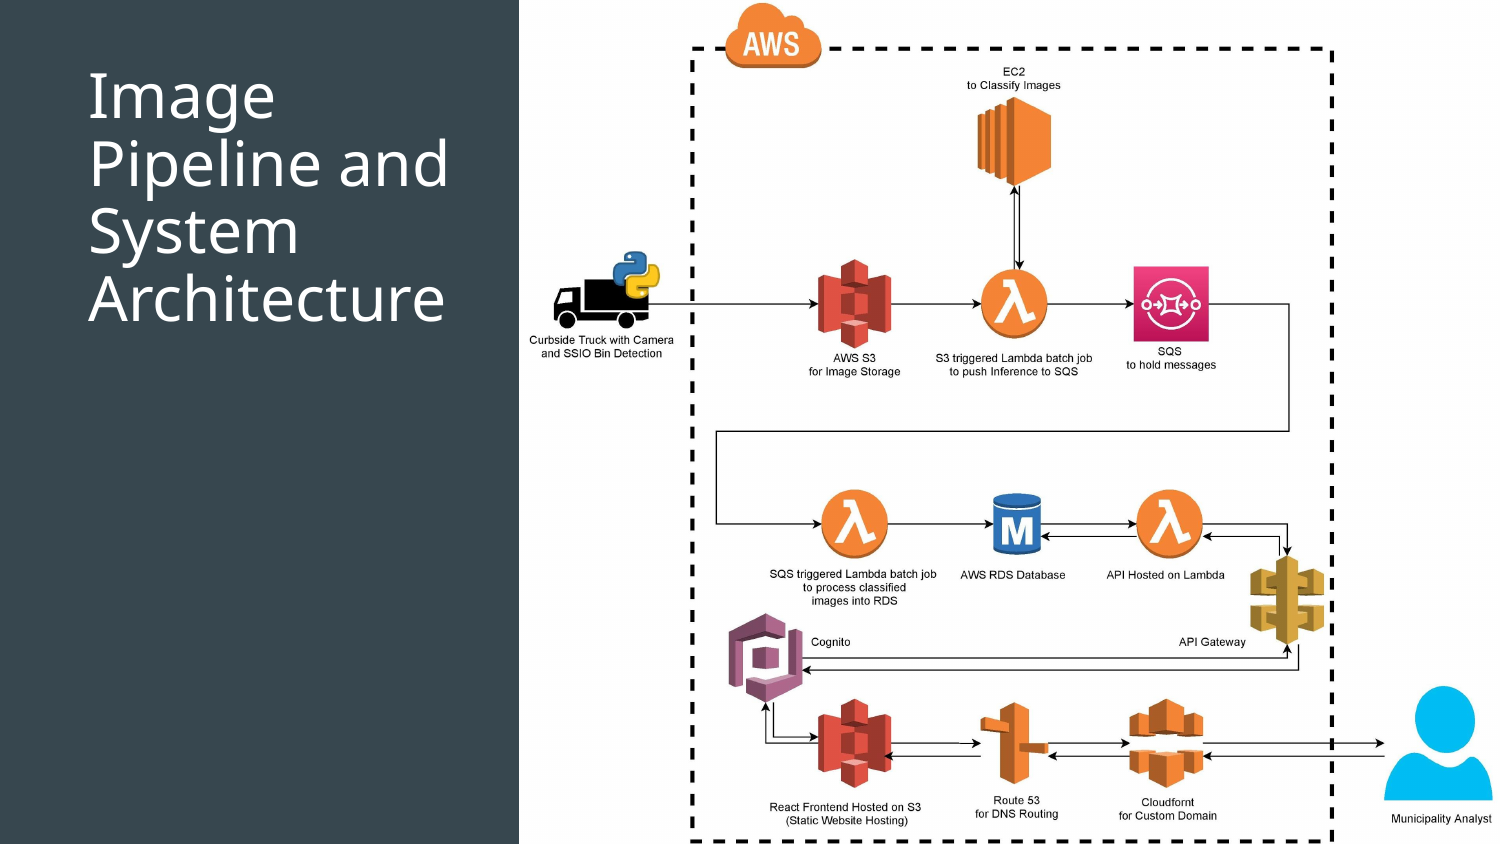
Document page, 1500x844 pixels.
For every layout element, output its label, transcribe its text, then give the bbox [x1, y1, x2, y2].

picture [519, 0, 1500, 844]
title Image Pipeline and System Architecture [77, 138, 514, 261]
